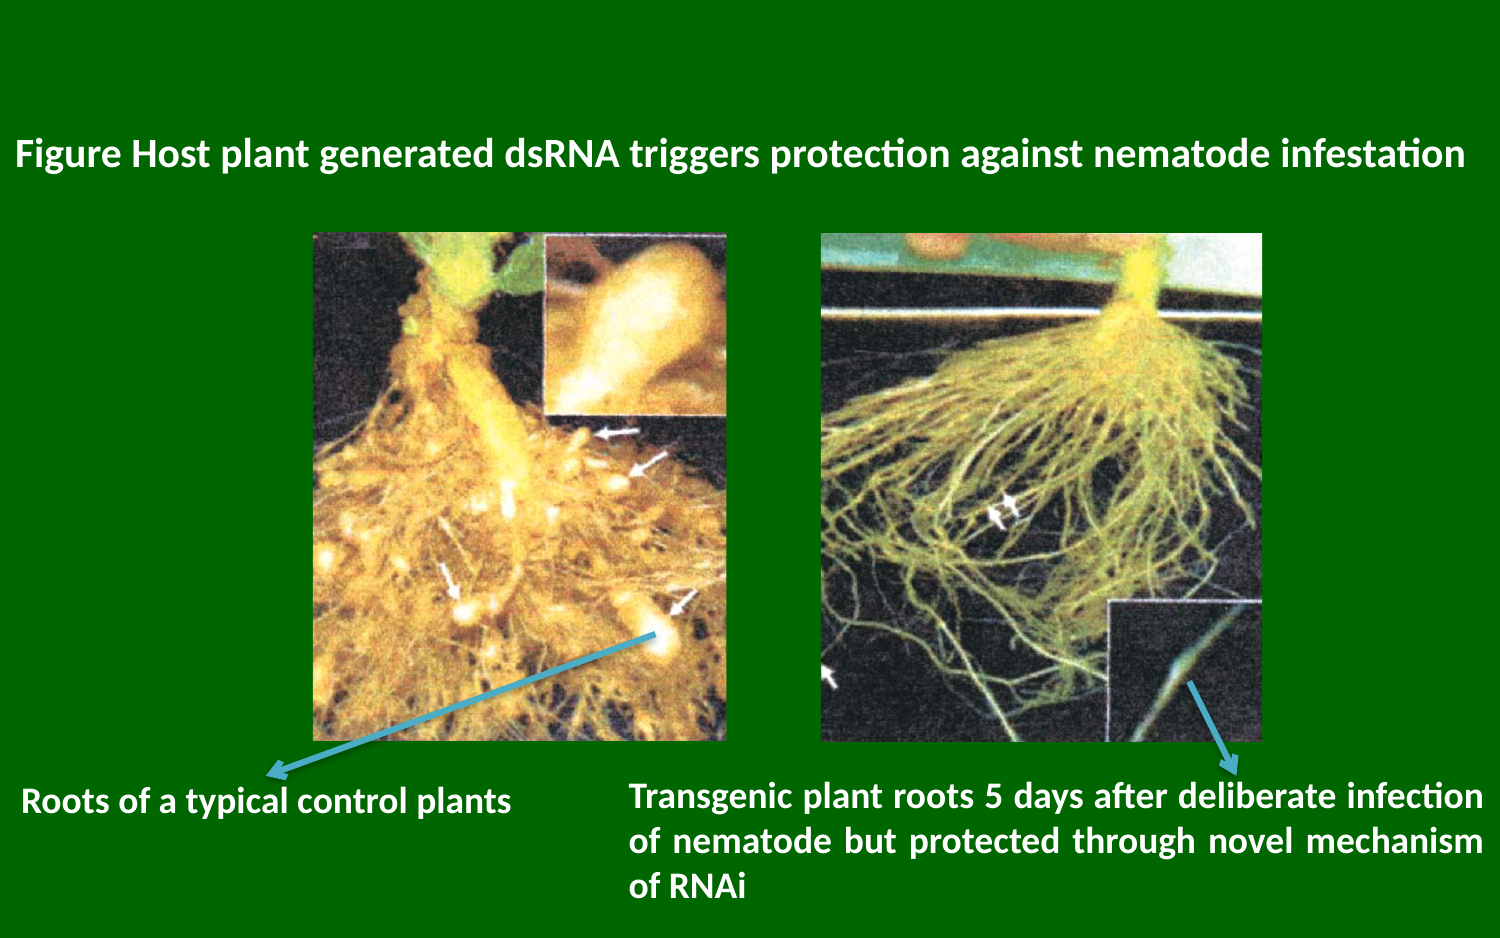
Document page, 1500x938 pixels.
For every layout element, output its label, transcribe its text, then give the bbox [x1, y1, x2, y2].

picture [312, 232, 727, 681]
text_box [613, 681, 1500, 916]
title Figure Host plant generated dsRNA triggers protection against nematode infestation [0, 80, 1500, 222]
picture [820, 233, 1263, 681]
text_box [3, 633, 656, 830]
